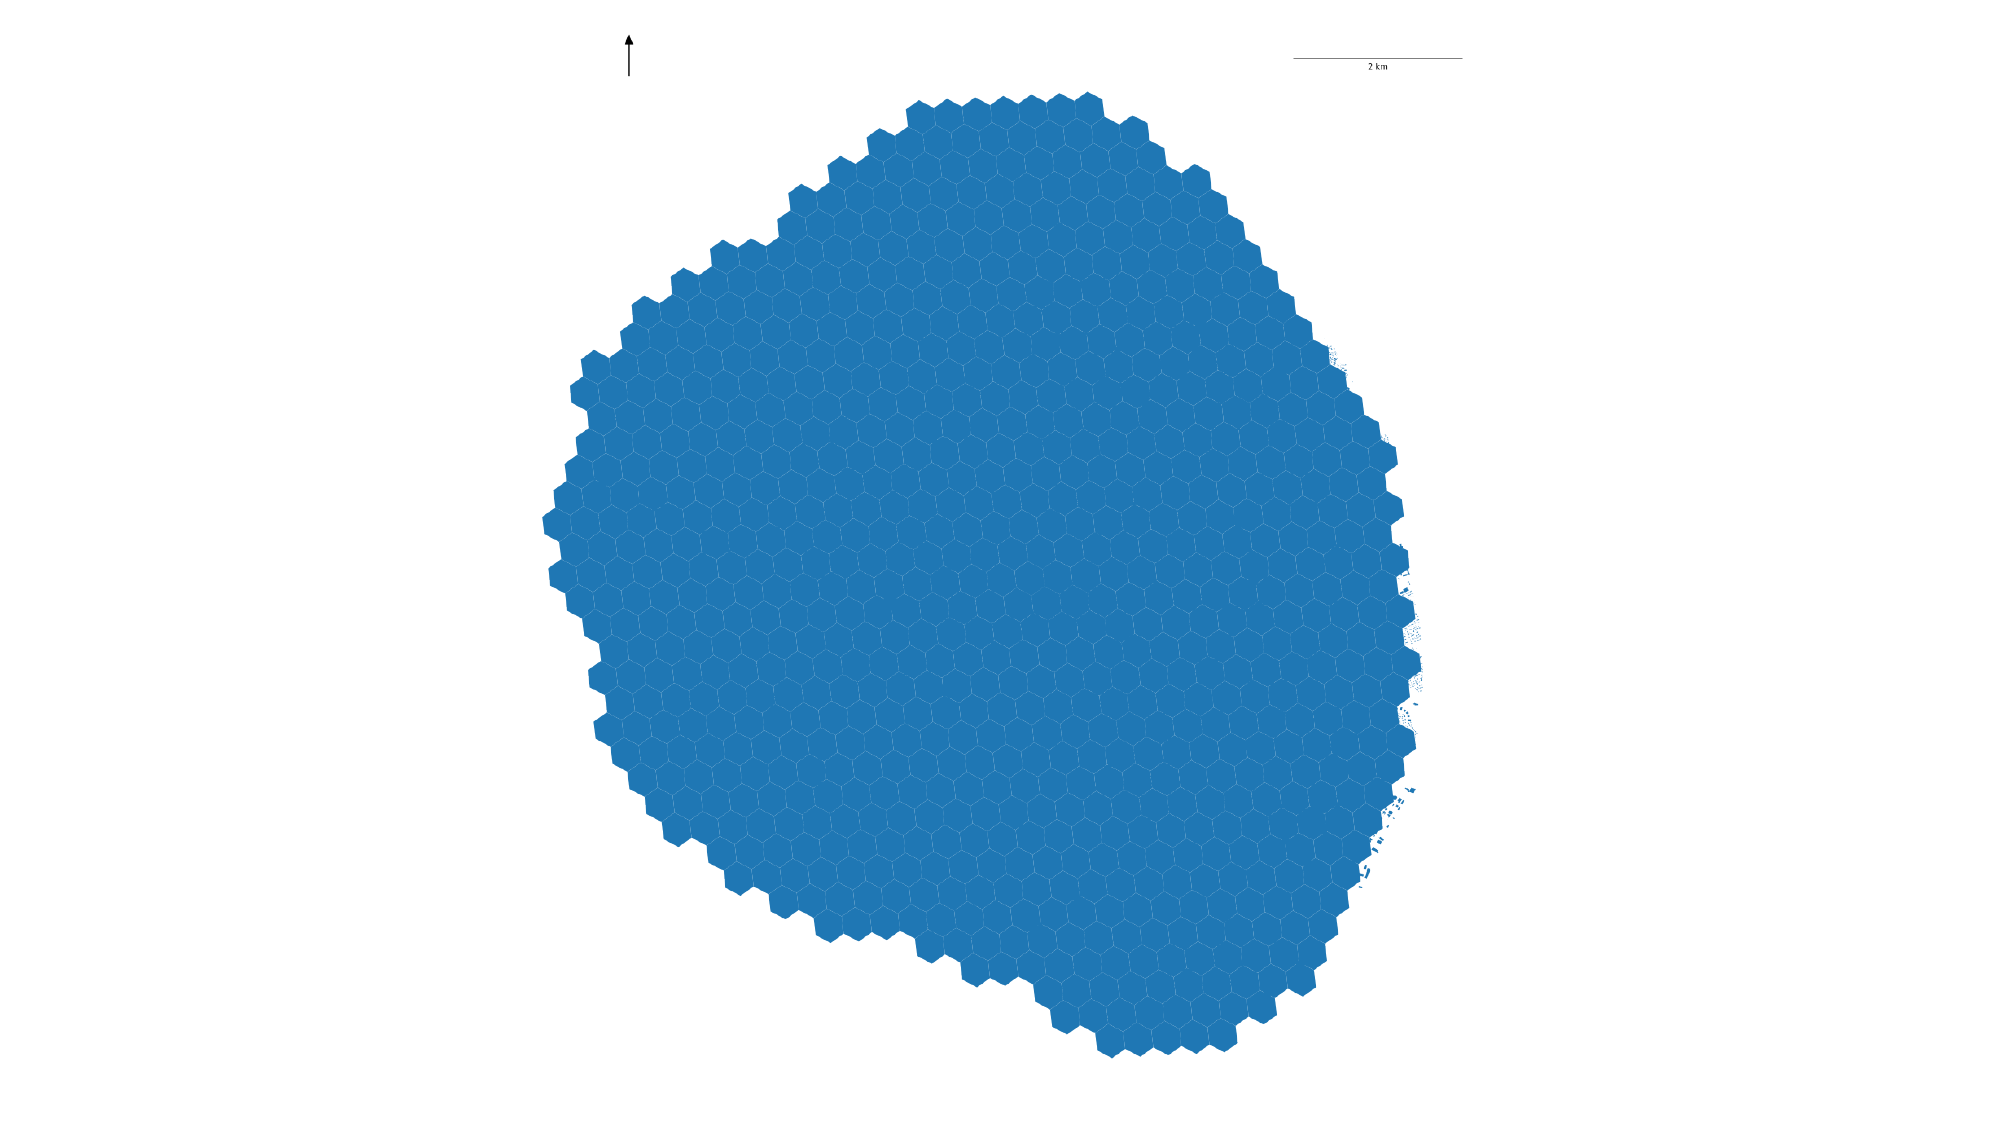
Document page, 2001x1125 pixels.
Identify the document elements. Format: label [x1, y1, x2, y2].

picture [492, 29, 1470, 1112]
